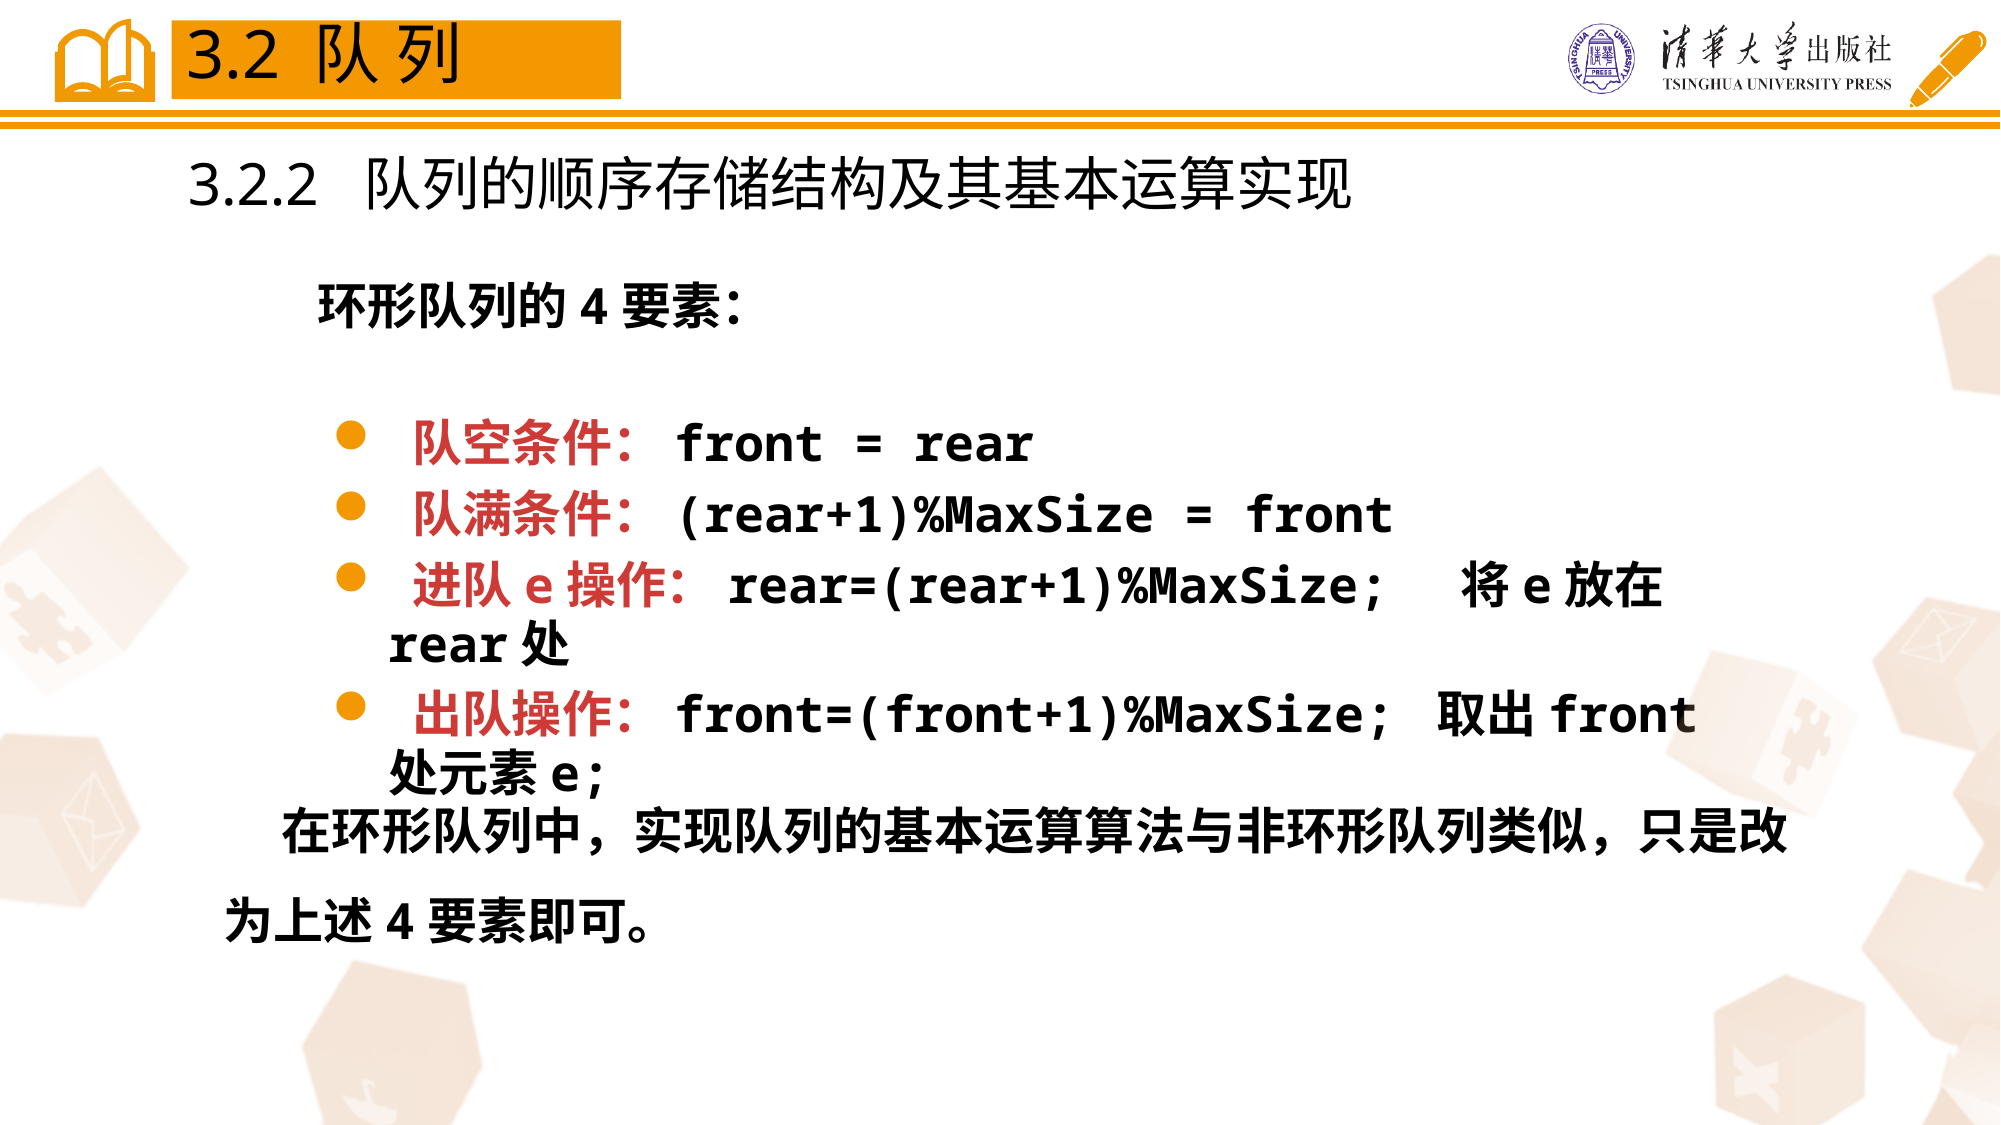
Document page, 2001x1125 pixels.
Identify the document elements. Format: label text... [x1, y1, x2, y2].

picture [1495, 410, 2000, 1115]
picture [1531, 0, 1973, 149]
text_box 3.2 队 列 [171, 20, 622, 100]
text_box 队空条件：front = rear 队满条件：(rear+1)%MaxSize = front 进队e操作：rear=(rear+1)%MaxSize; 将e放在rear处 出队操作：front=(front+1)%MaxSize; 取出front处元素e; [301, 394, 1743, 762]
picture [1936, 78, 1948, 90]
text_box 3.2.2 队列的顺序存储结构及其基本运算实现 [173, 153, 1591, 225]
text_box 在环形队列中，实现队列的基本运算算法与非环形队列类似，只是改为上述4要素即可。 [208, 762, 1490, 958]
text_box 环形队列的4要素： [303, 278, 1189, 342]
